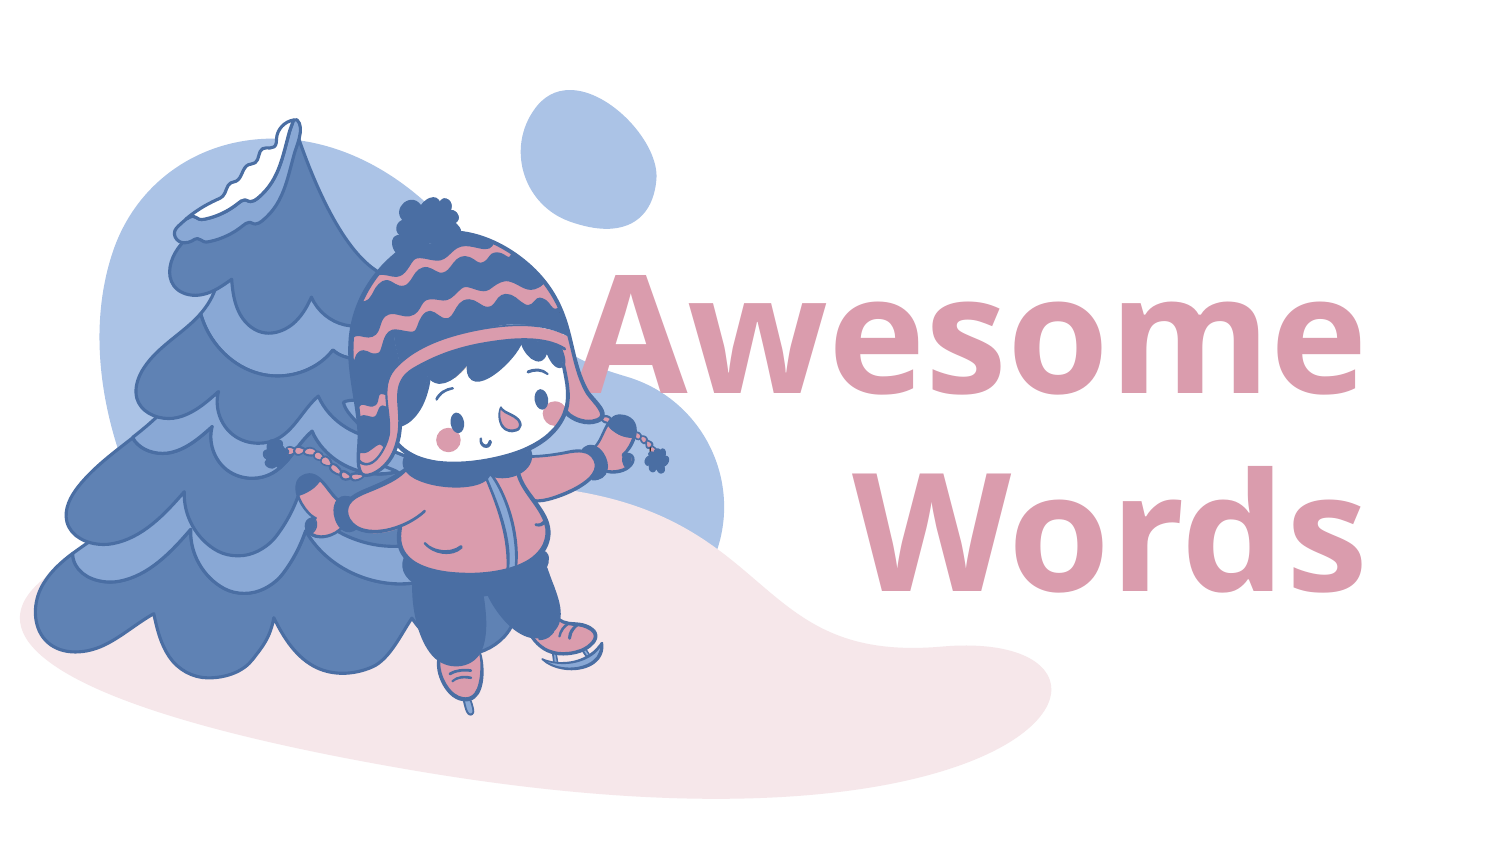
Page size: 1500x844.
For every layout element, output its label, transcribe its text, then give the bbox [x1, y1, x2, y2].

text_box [32, 119, 517, 679]
title Awesome Words [673, 214, 1383, 630]
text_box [262, 196, 670, 716]
